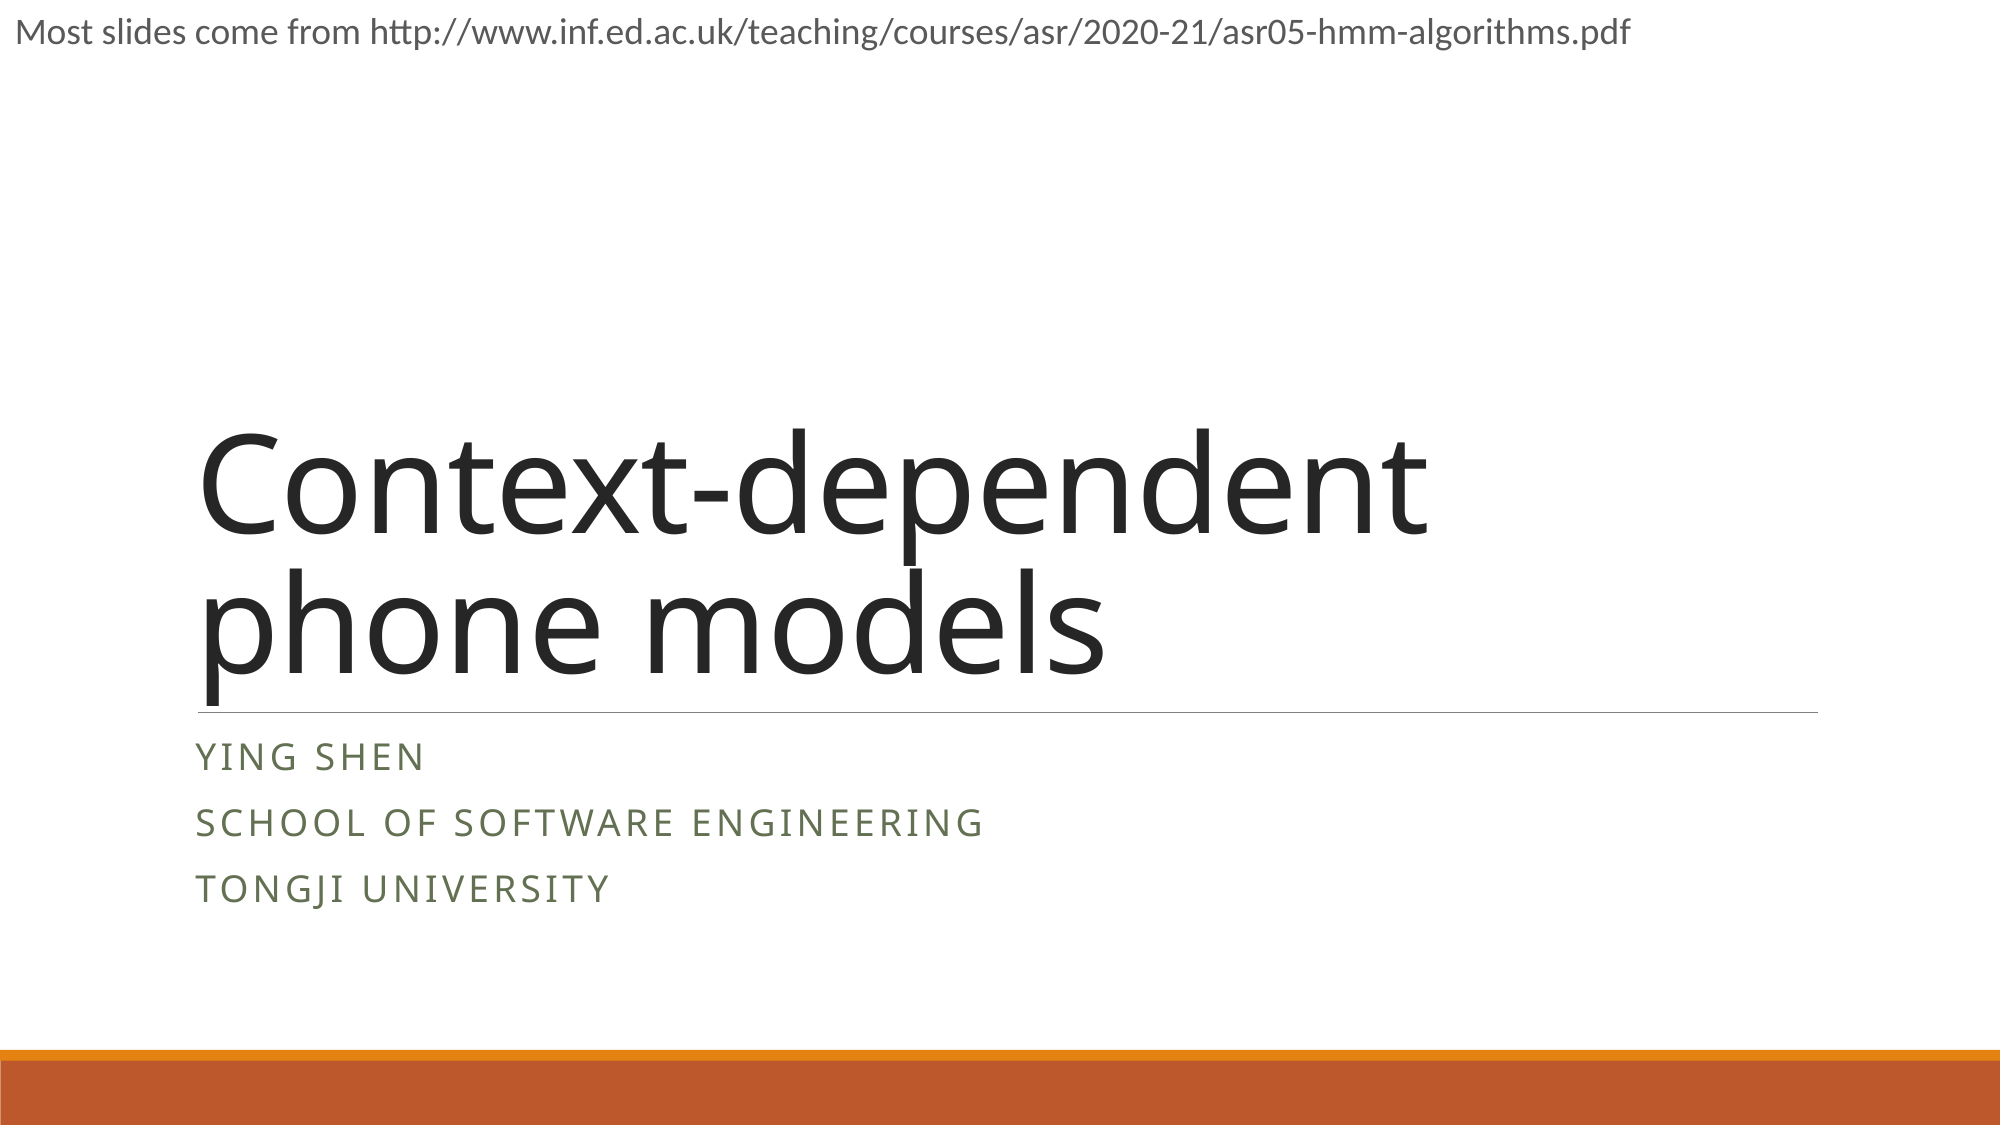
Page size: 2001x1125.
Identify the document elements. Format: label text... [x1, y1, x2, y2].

title Context-dependent phone models [180, 124, 1830, 710]
text_box Most slides come from http://www.inf.ed.ac.uk/teaching/courses/asr/2020-21/asr05-hmm-algorithms.pdf [0, 0, 1764, 60]
subtitle Ying shen School of software engineering Tongji university [180, 730, 1831, 919]
